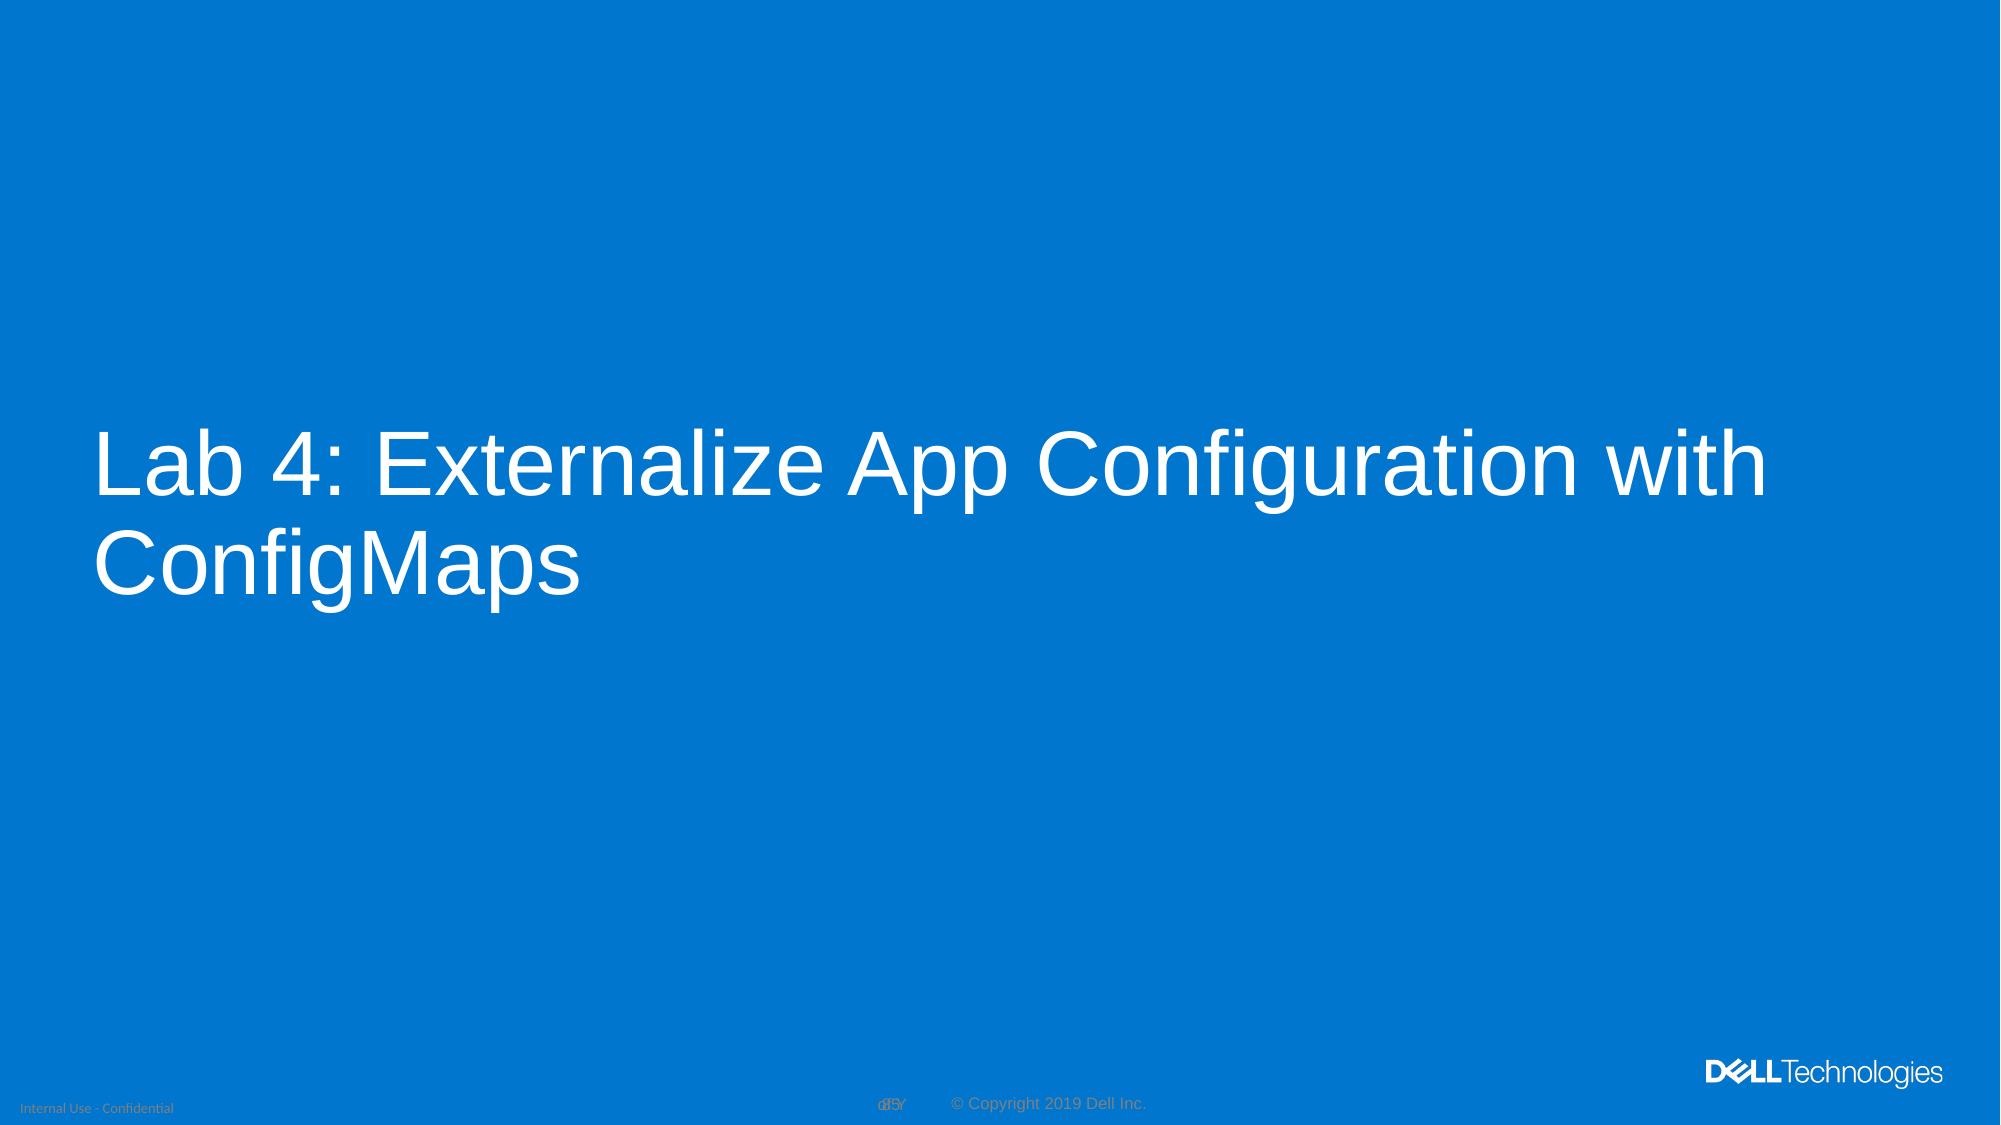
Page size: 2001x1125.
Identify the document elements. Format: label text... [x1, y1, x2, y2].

title Lab 4: Externalize App Configuration with ConfigMaps [92, 415, 1852, 615]
picture [1706, 1058, 1943, 1089]
